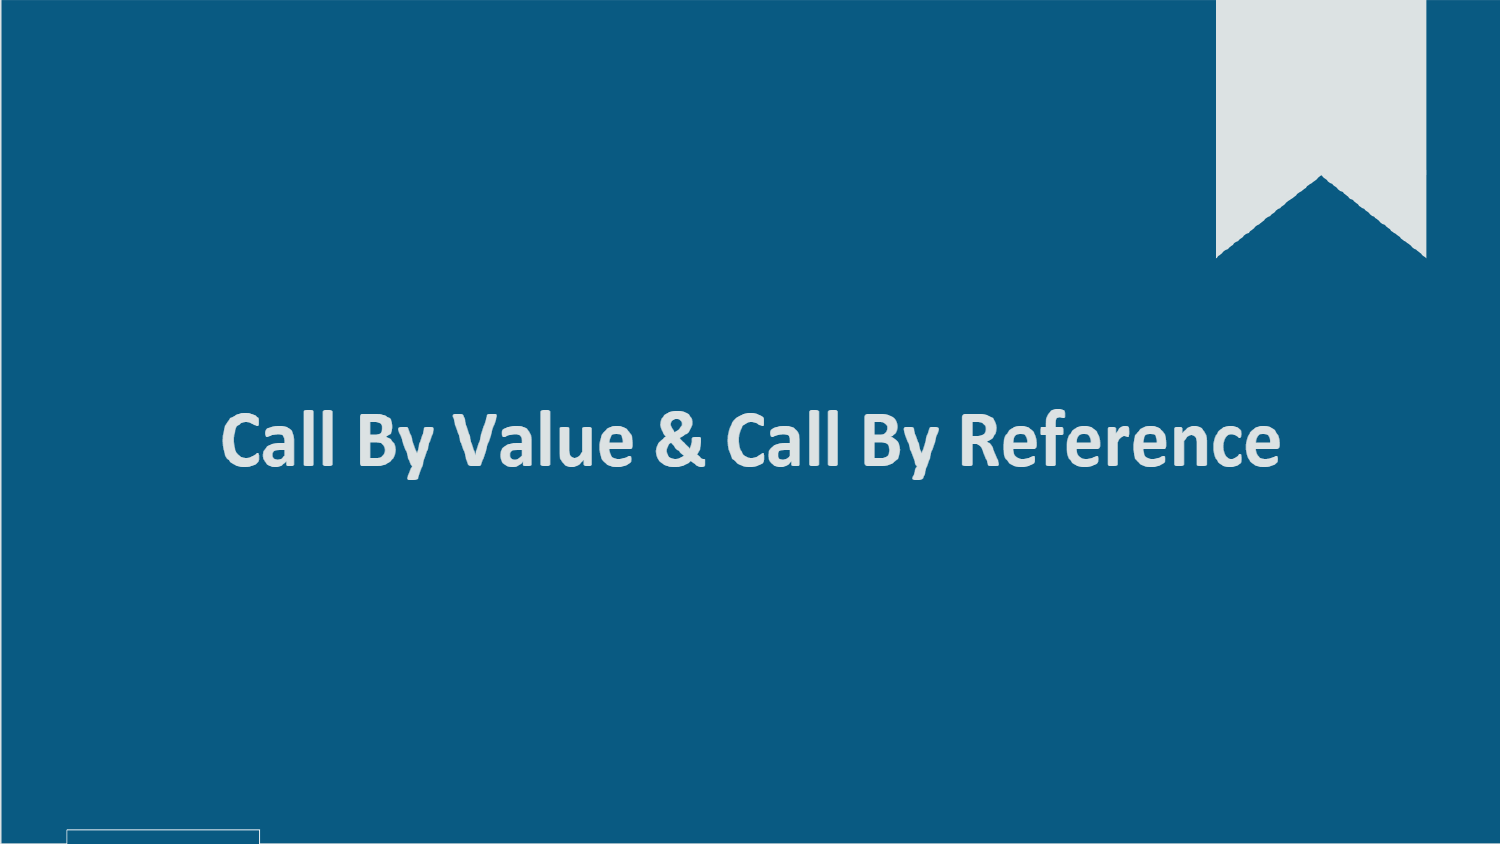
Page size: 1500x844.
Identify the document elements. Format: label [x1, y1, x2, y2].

picture [501, 427, 531, 466]
picture [1004, 427, 1036, 466]
picture [361, 415, 395, 465]
picture [263, 427, 294, 466]
picture [1134, 427, 1166, 466]
picture [399, 428, 433, 479]
picture [828, 411, 837, 465]
picture [962, 415, 998, 465]
picture [223, 414, 259, 466]
picture [810, 411, 819, 465]
picture [656, 412, 705, 466]
picture [541, 411, 550, 465]
picture [323, 411, 332, 465]
picture [1067, 427, 1100, 466]
picture [1175, 427, 1207, 465]
picture [1214, 427, 1241, 466]
picture [600, 427, 632, 466]
picture [560, 428, 591, 466]
picture [1217, 0, 1426, 256]
picture [865, 415, 899, 465]
picture [904, 428, 938, 479]
picture [304, 411, 313, 465]
picture [1041, 410, 1065, 465]
picture [453, 415, 496, 465]
picture [769, 427, 799, 466]
picture [1246, 427, 1279, 466]
picture [1108, 427, 1129, 465]
picture [728, 414, 764, 466]
